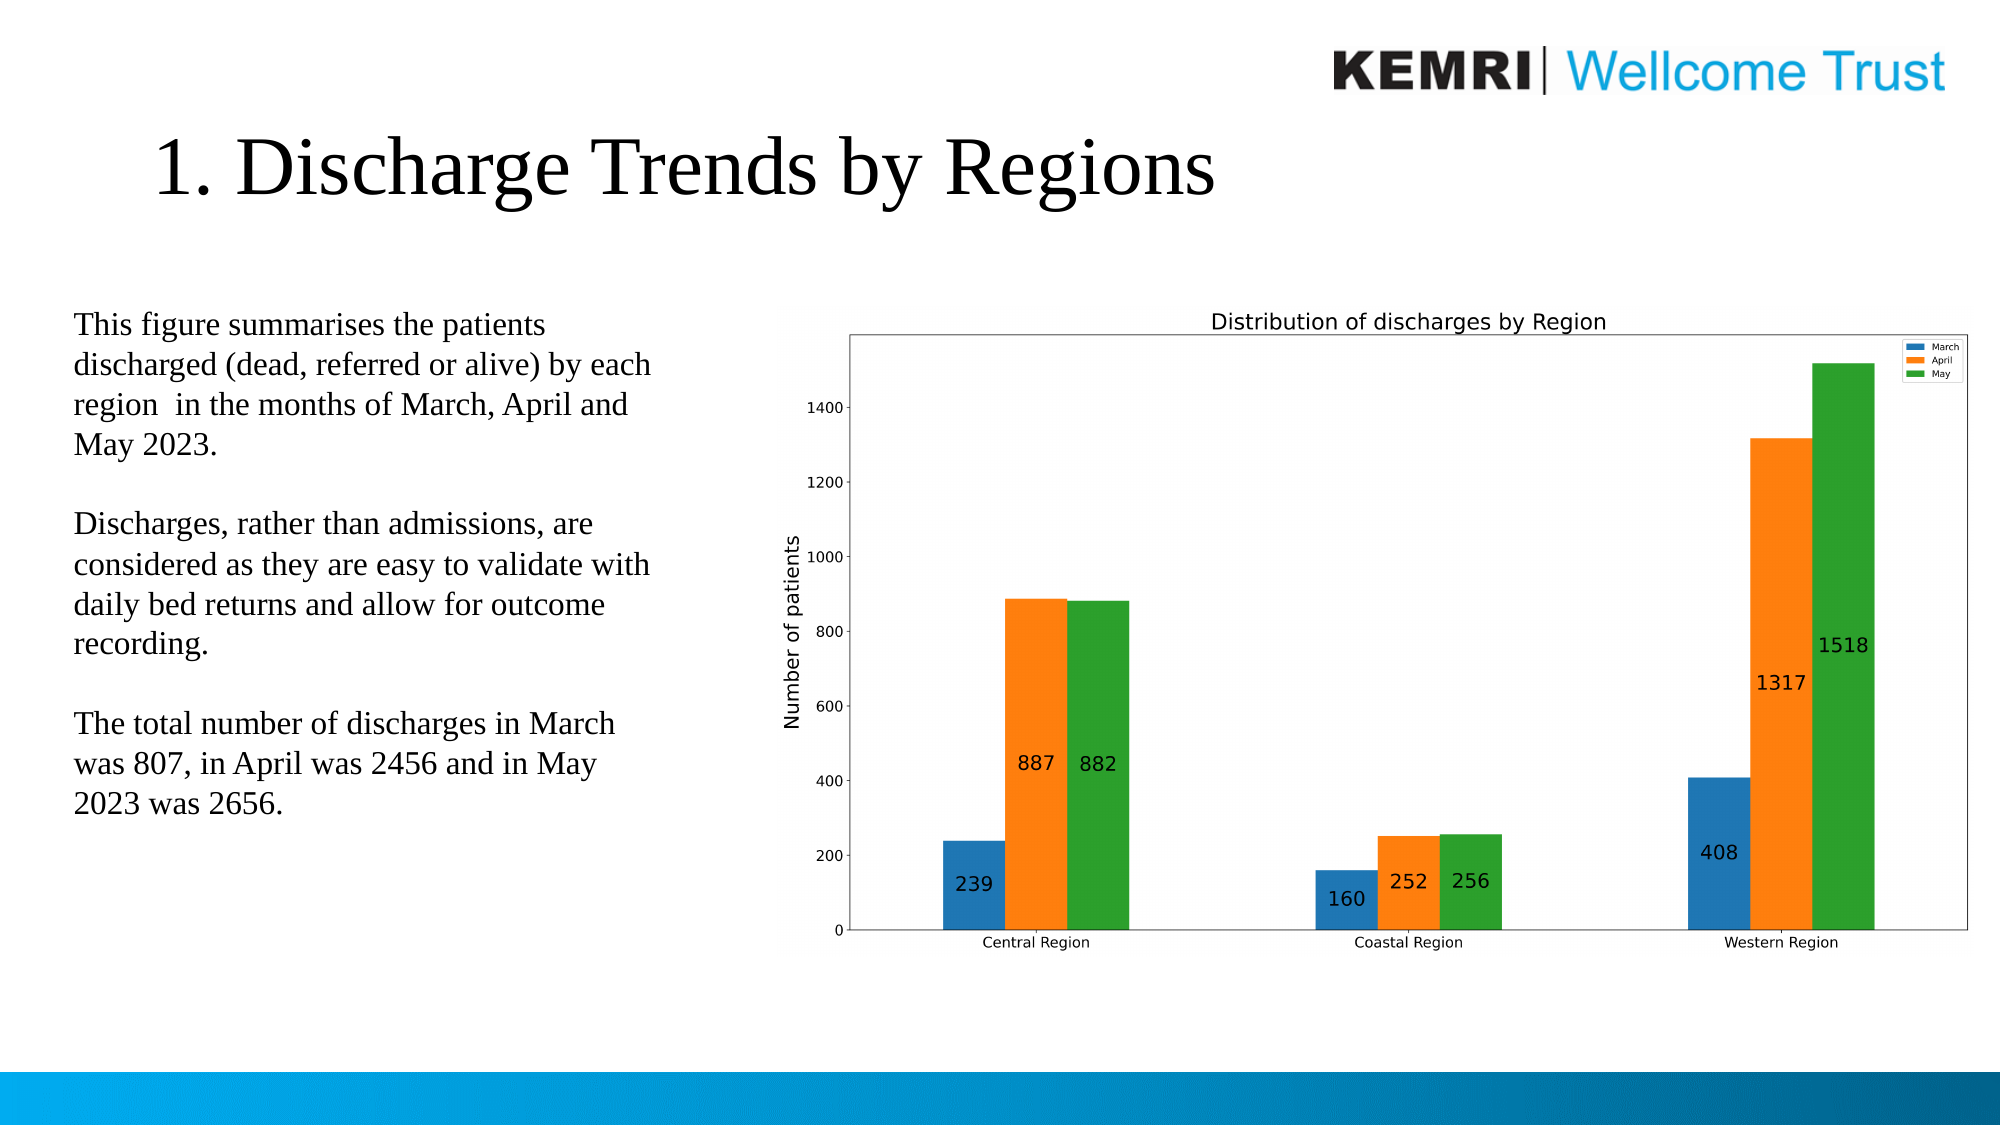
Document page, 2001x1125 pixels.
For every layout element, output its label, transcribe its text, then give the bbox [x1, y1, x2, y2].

title 1. Discharge Trends by Regions [137, 114, 1933, 257]
picture [1334, 46, 1945, 95]
text_box This figure summarises the patients discharged (dead, referred or alive) by each region in the months of March, April and May 2023. Discharges, rather than admissions, are considered as they are easy to validate with daily bed returns and allow for outcome recording. The total number of discharges in March was 807, in April was 2456 and in May 2023 was 2656. [58, 294, 684, 909]
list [777, 306, 1974, 957]
